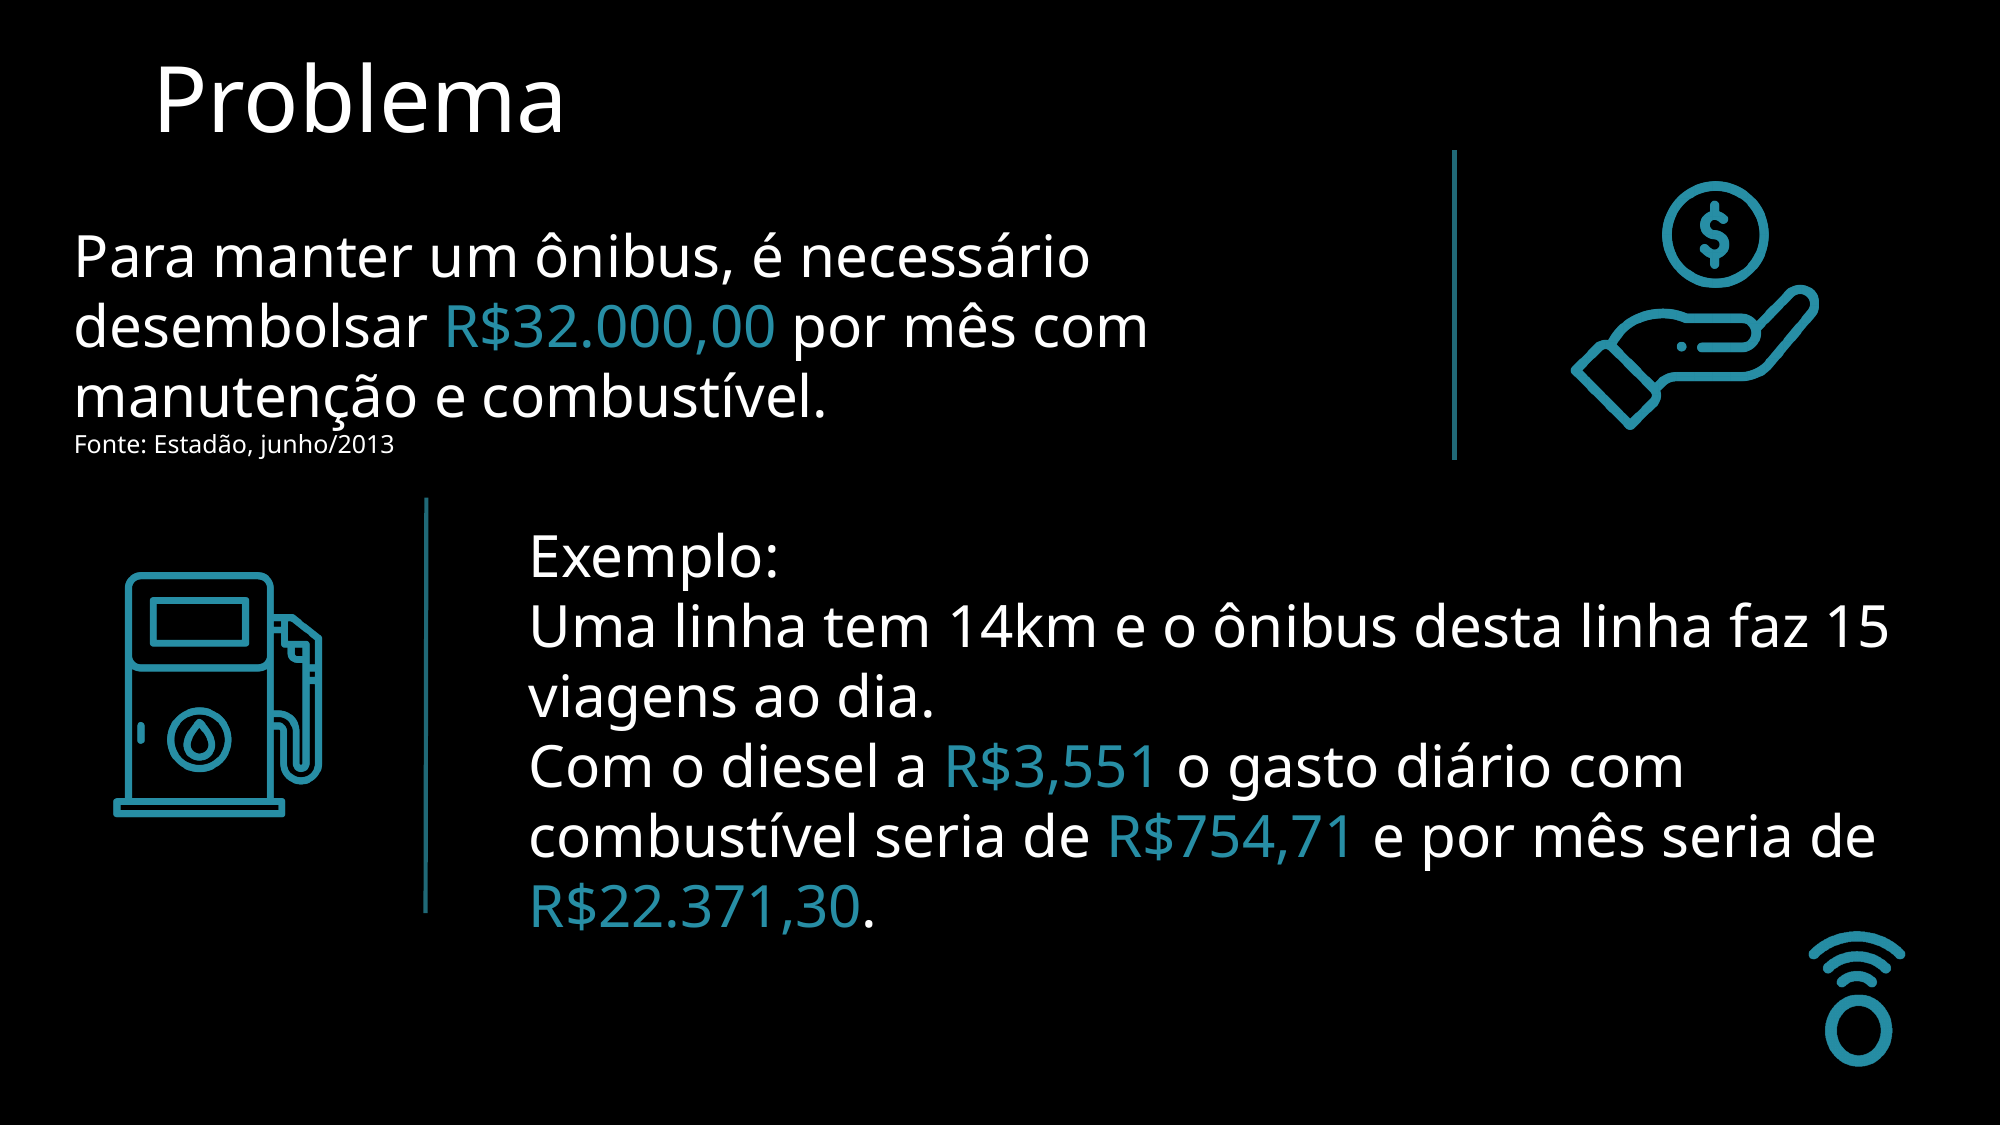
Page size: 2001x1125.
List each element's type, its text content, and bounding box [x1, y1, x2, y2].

picture [85, 562, 350, 827]
text_box Para manter um ônibus, é necessário desembolsar R$32.000,00 por mês com manutenção e combustível. Fonte: Estadão, junho/2013 [58, 211, 1452, 467]
picture [1783, 914, 1942, 1078]
text_box Exemplo: Uma linha tem 14km e o ônibus desta linha faz 15 viagens ao dia. Com o diesel a R$3,551 o gasto diário com combustível seria de R$754,71 e por mês seria de R$22.371,30. [513, 511, 1942, 947]
picture [1570, 180, 1819, 430]
title Problema [137, 0, 1863, 212]
